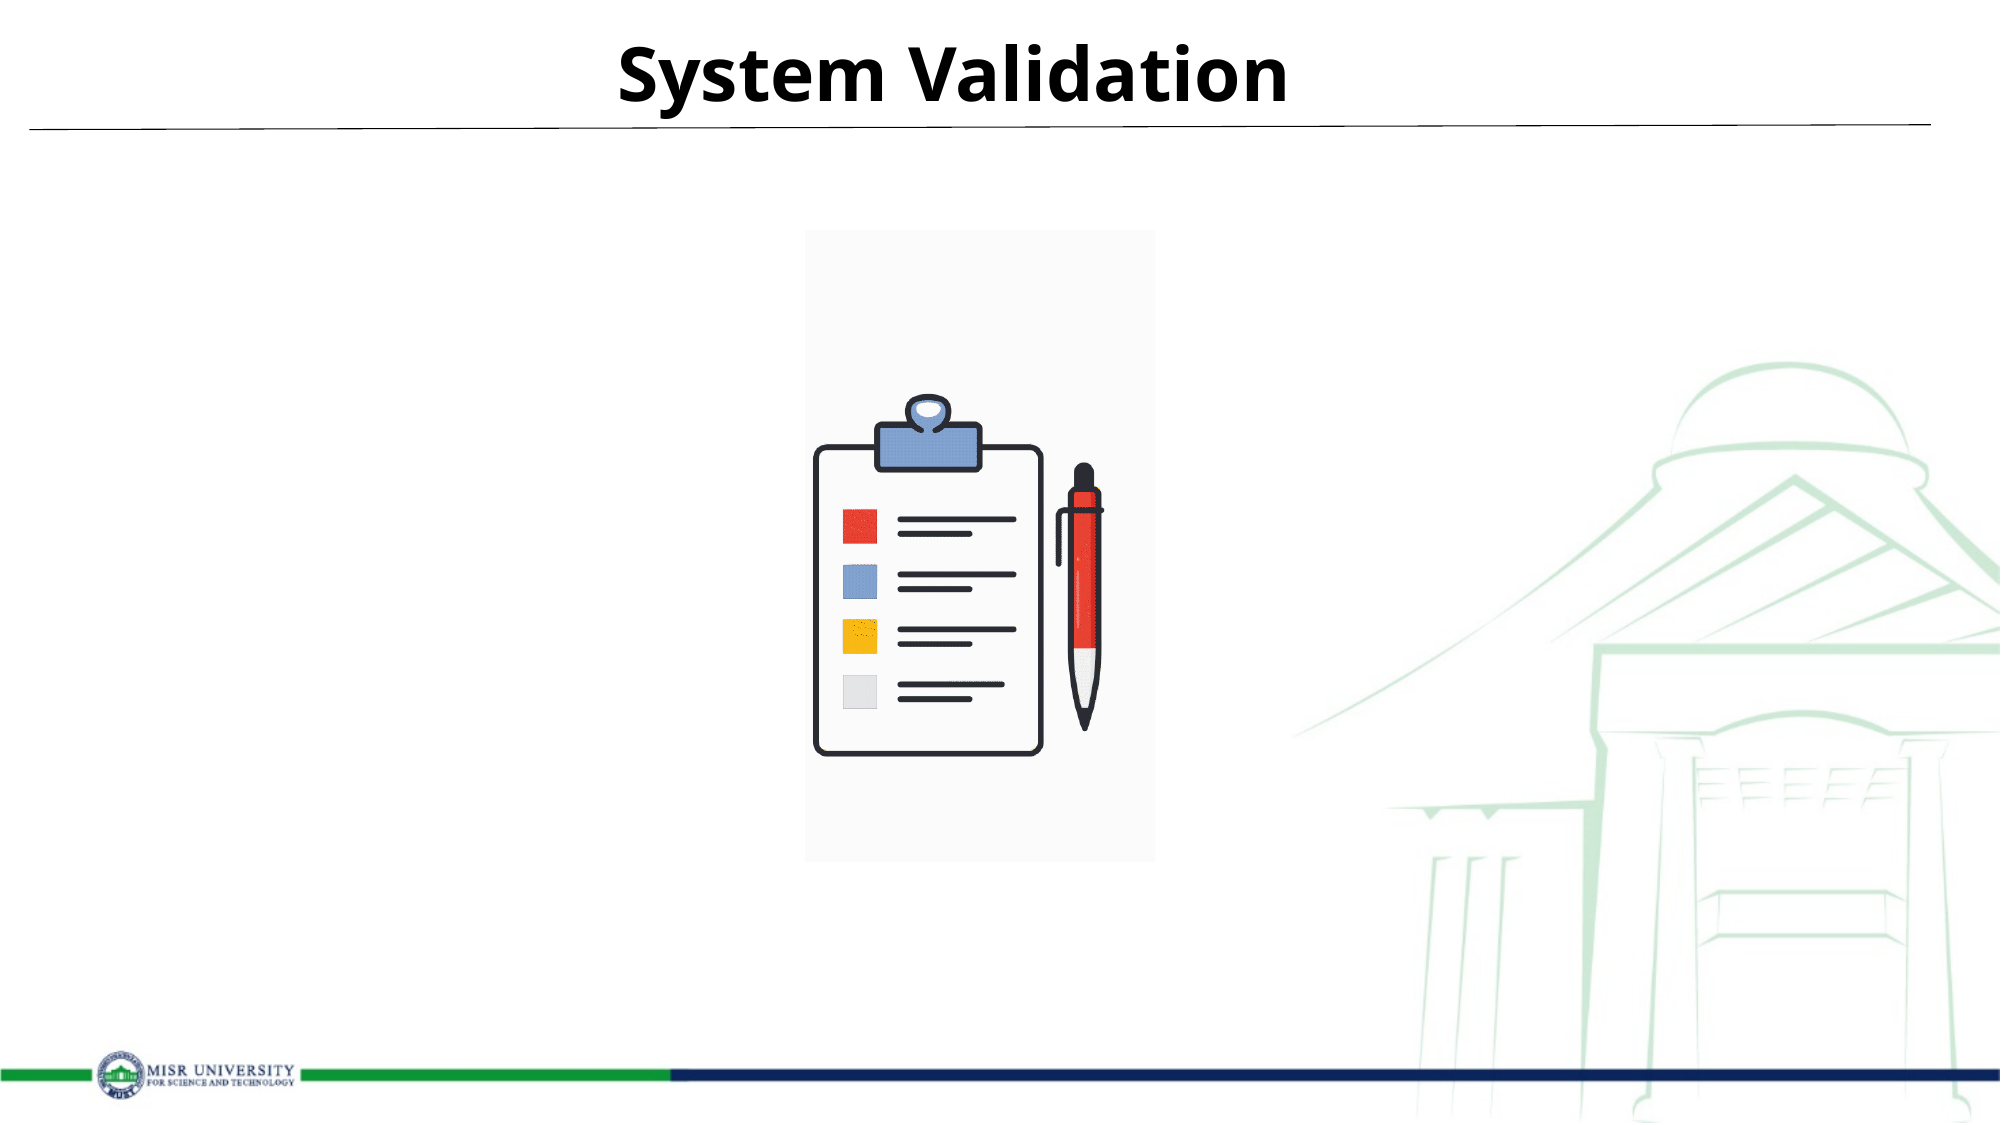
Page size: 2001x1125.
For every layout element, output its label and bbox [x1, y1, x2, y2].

text_box [29, 124, 1931, 130]
picture [0, 0, 2000, 1123]
